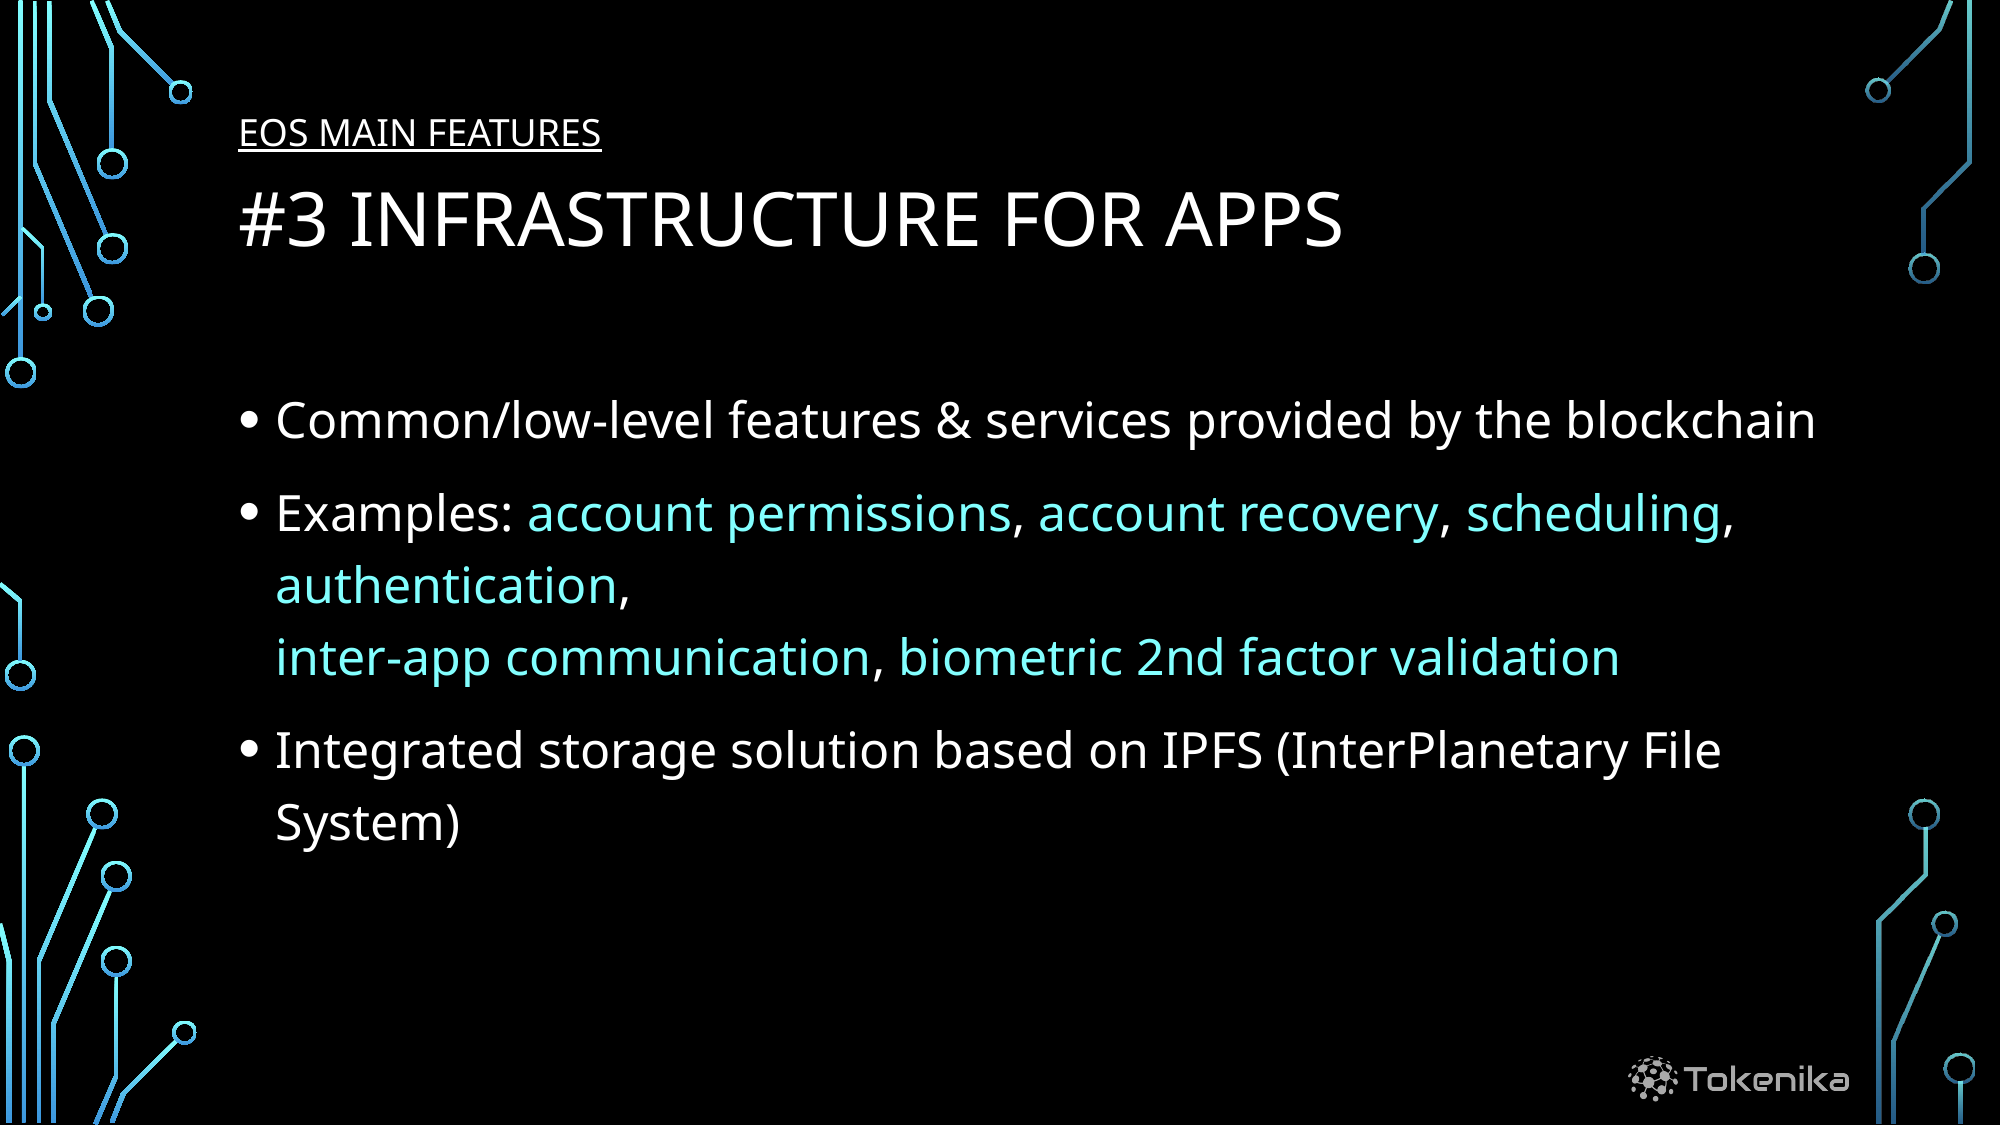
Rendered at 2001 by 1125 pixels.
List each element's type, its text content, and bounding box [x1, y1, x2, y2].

text_box EOS MAIN FEATURES [223, 101, 683, 162]
list Common/low-level features & services provided by the blockchain Examples: account permissions, account recovery, scheduling, authentication, inter-app communication, biometric 2nd factor validation Integrated storage solution based on IPFS (InterPlanetary File System) [223, 369, 1849, 987]
picture [1628, 1056, 1849, 1103]
title #3 infrastructure for apps [223, 101, 1849, 344]
